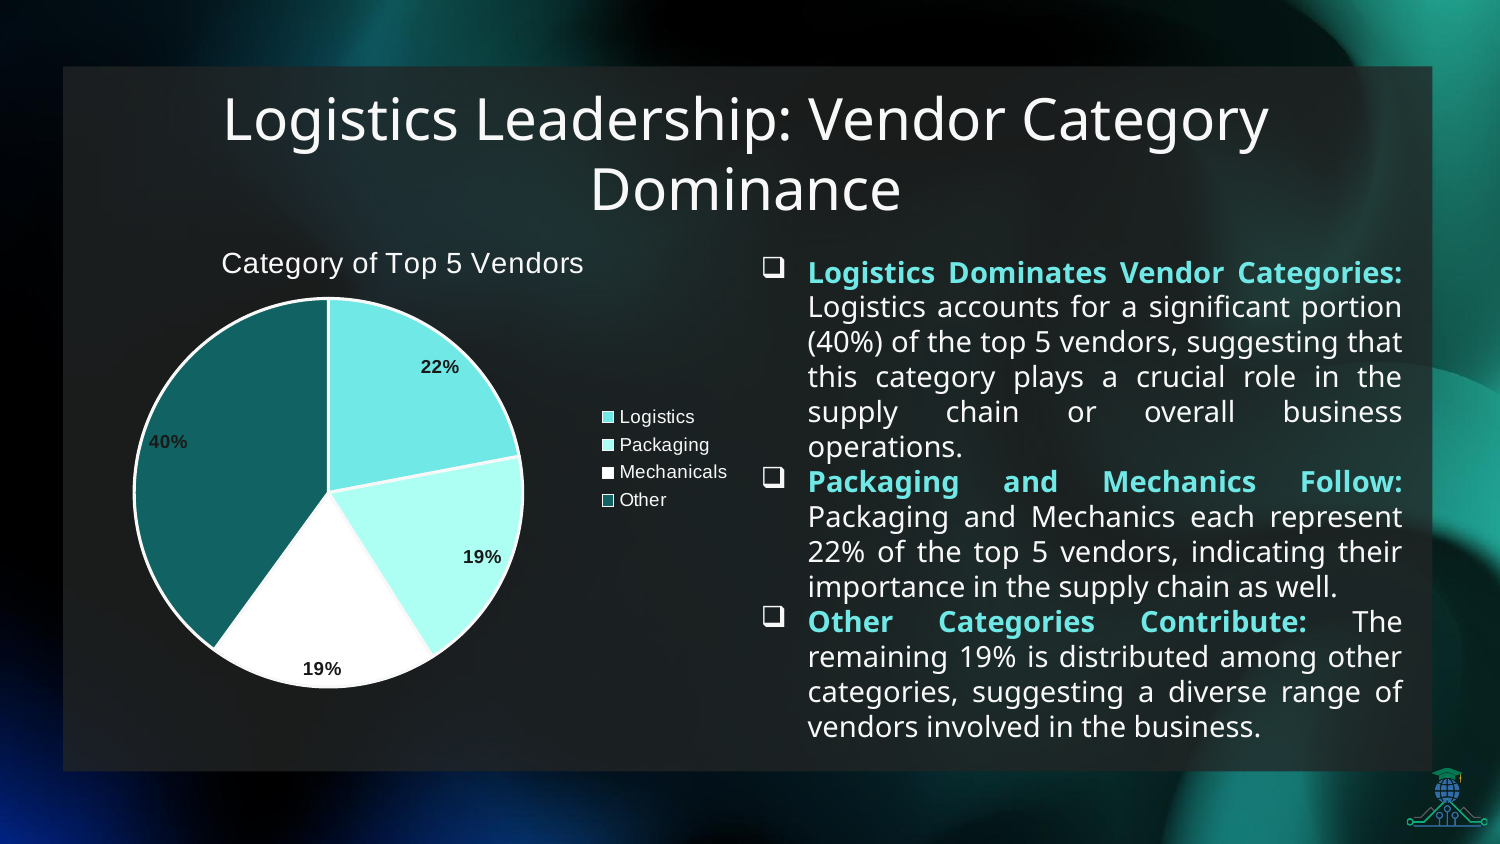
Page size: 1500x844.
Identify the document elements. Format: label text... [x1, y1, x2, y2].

chart [60, 220, 747, 697]
picture [0, 0, 1500, 844]
title Logistics Leadership: Vendor Category Dominance [60, 67, 1432, 222]
text_box Logistics Dominates Vendor Categories: Logistics accounts for a significant portion (40%) of the top 5 vendors, suggesting that this category plays a crucial role in the supply chain or overall business operations. Packaging and Mechanics Follow: Packaging and Mechanics each represent 22% of the top 5 vendors, indicating their importance in the supply chain as well. Other Categories Contribute: The remaining 19% is distributed among other categories, suggesting a diverse range of vendors involved in the business. [746, 246, 1418, 751]
